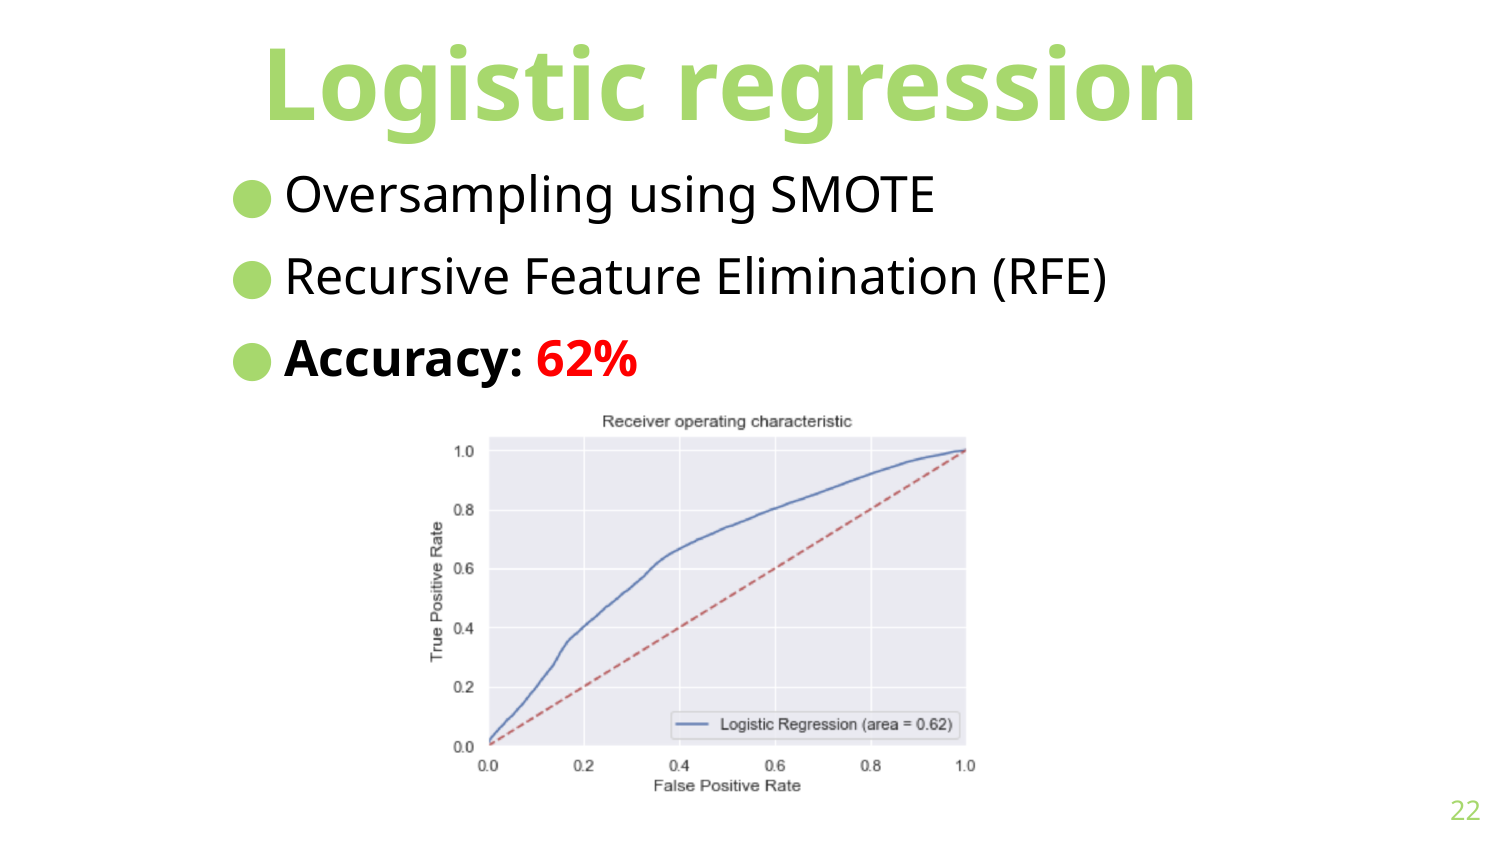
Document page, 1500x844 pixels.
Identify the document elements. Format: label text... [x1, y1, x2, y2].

picture [384, 399, 1031, 814]
slide_number 22 [1391, 779, 1482, 844]
list Oversampling using SMOTE Recursive Feature Elimination (RFE) Accuracy: 62% [209, 154, 1291, 621]
title Logistic regression [261, 0, 1239, 141]
